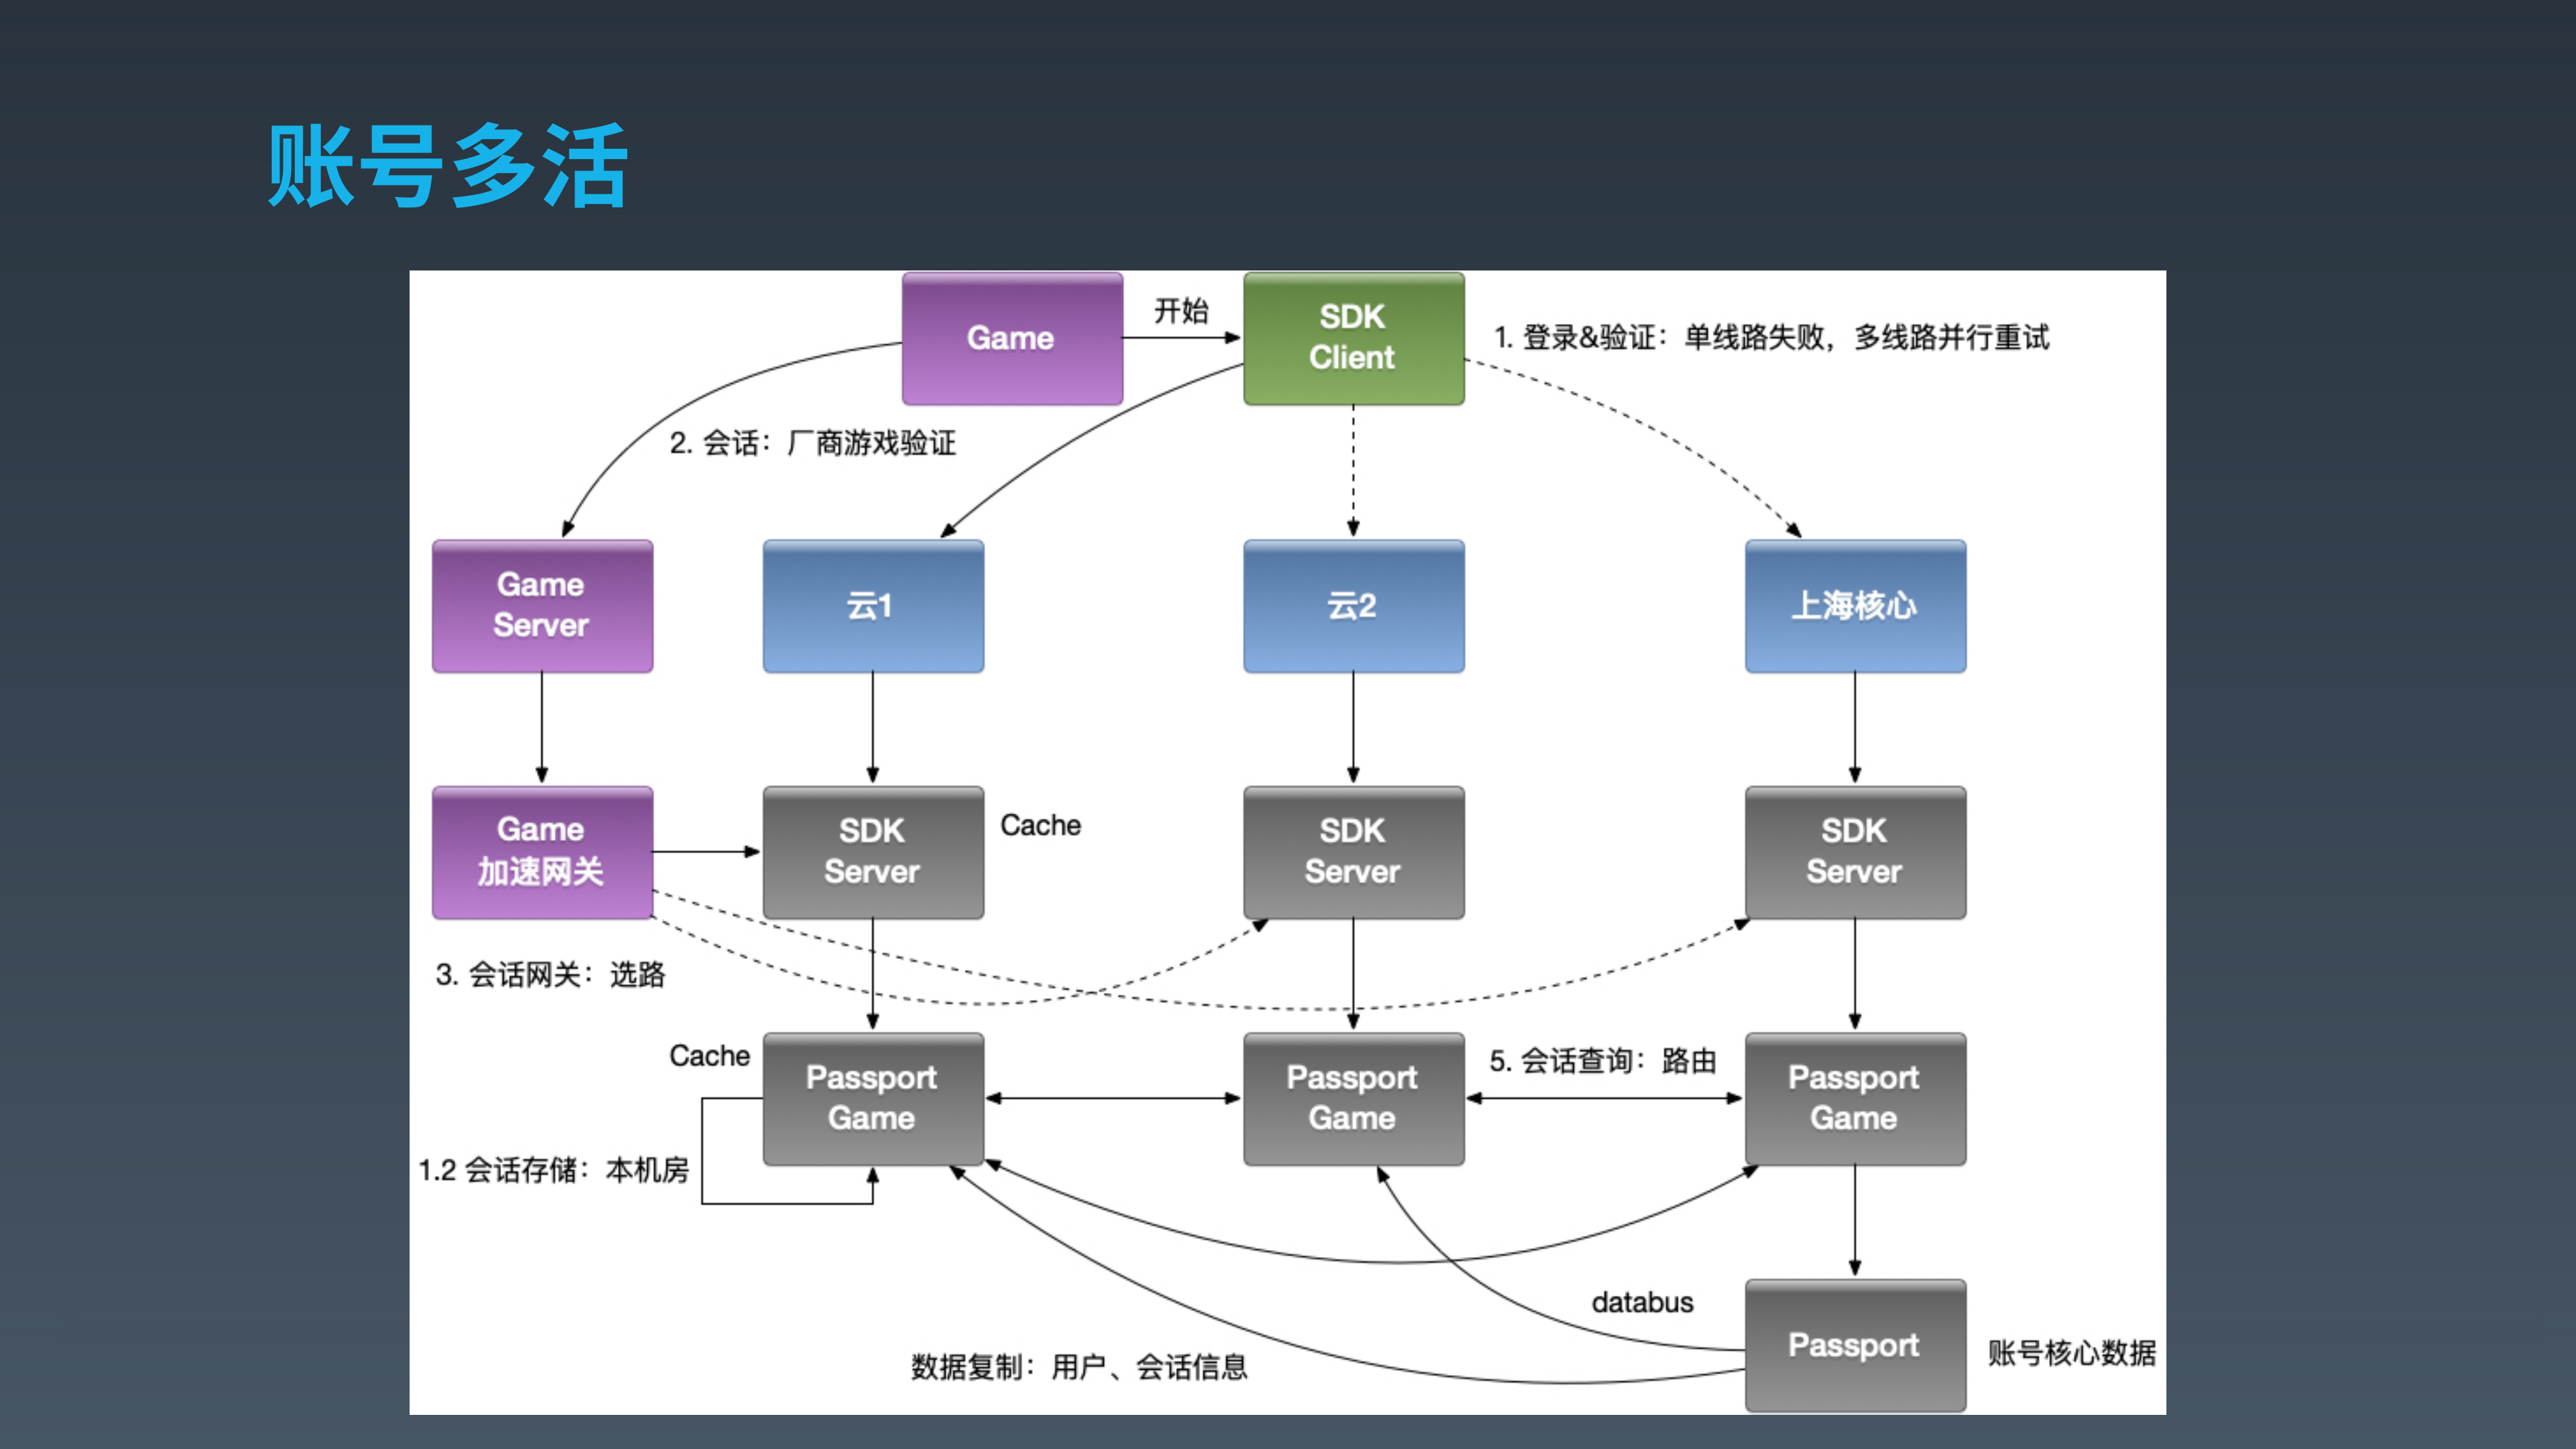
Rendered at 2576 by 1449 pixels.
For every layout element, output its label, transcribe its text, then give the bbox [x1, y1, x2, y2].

picture [0, 0, 2576, 1449]
title 账号多活 [260, 103, 2316, 243]
